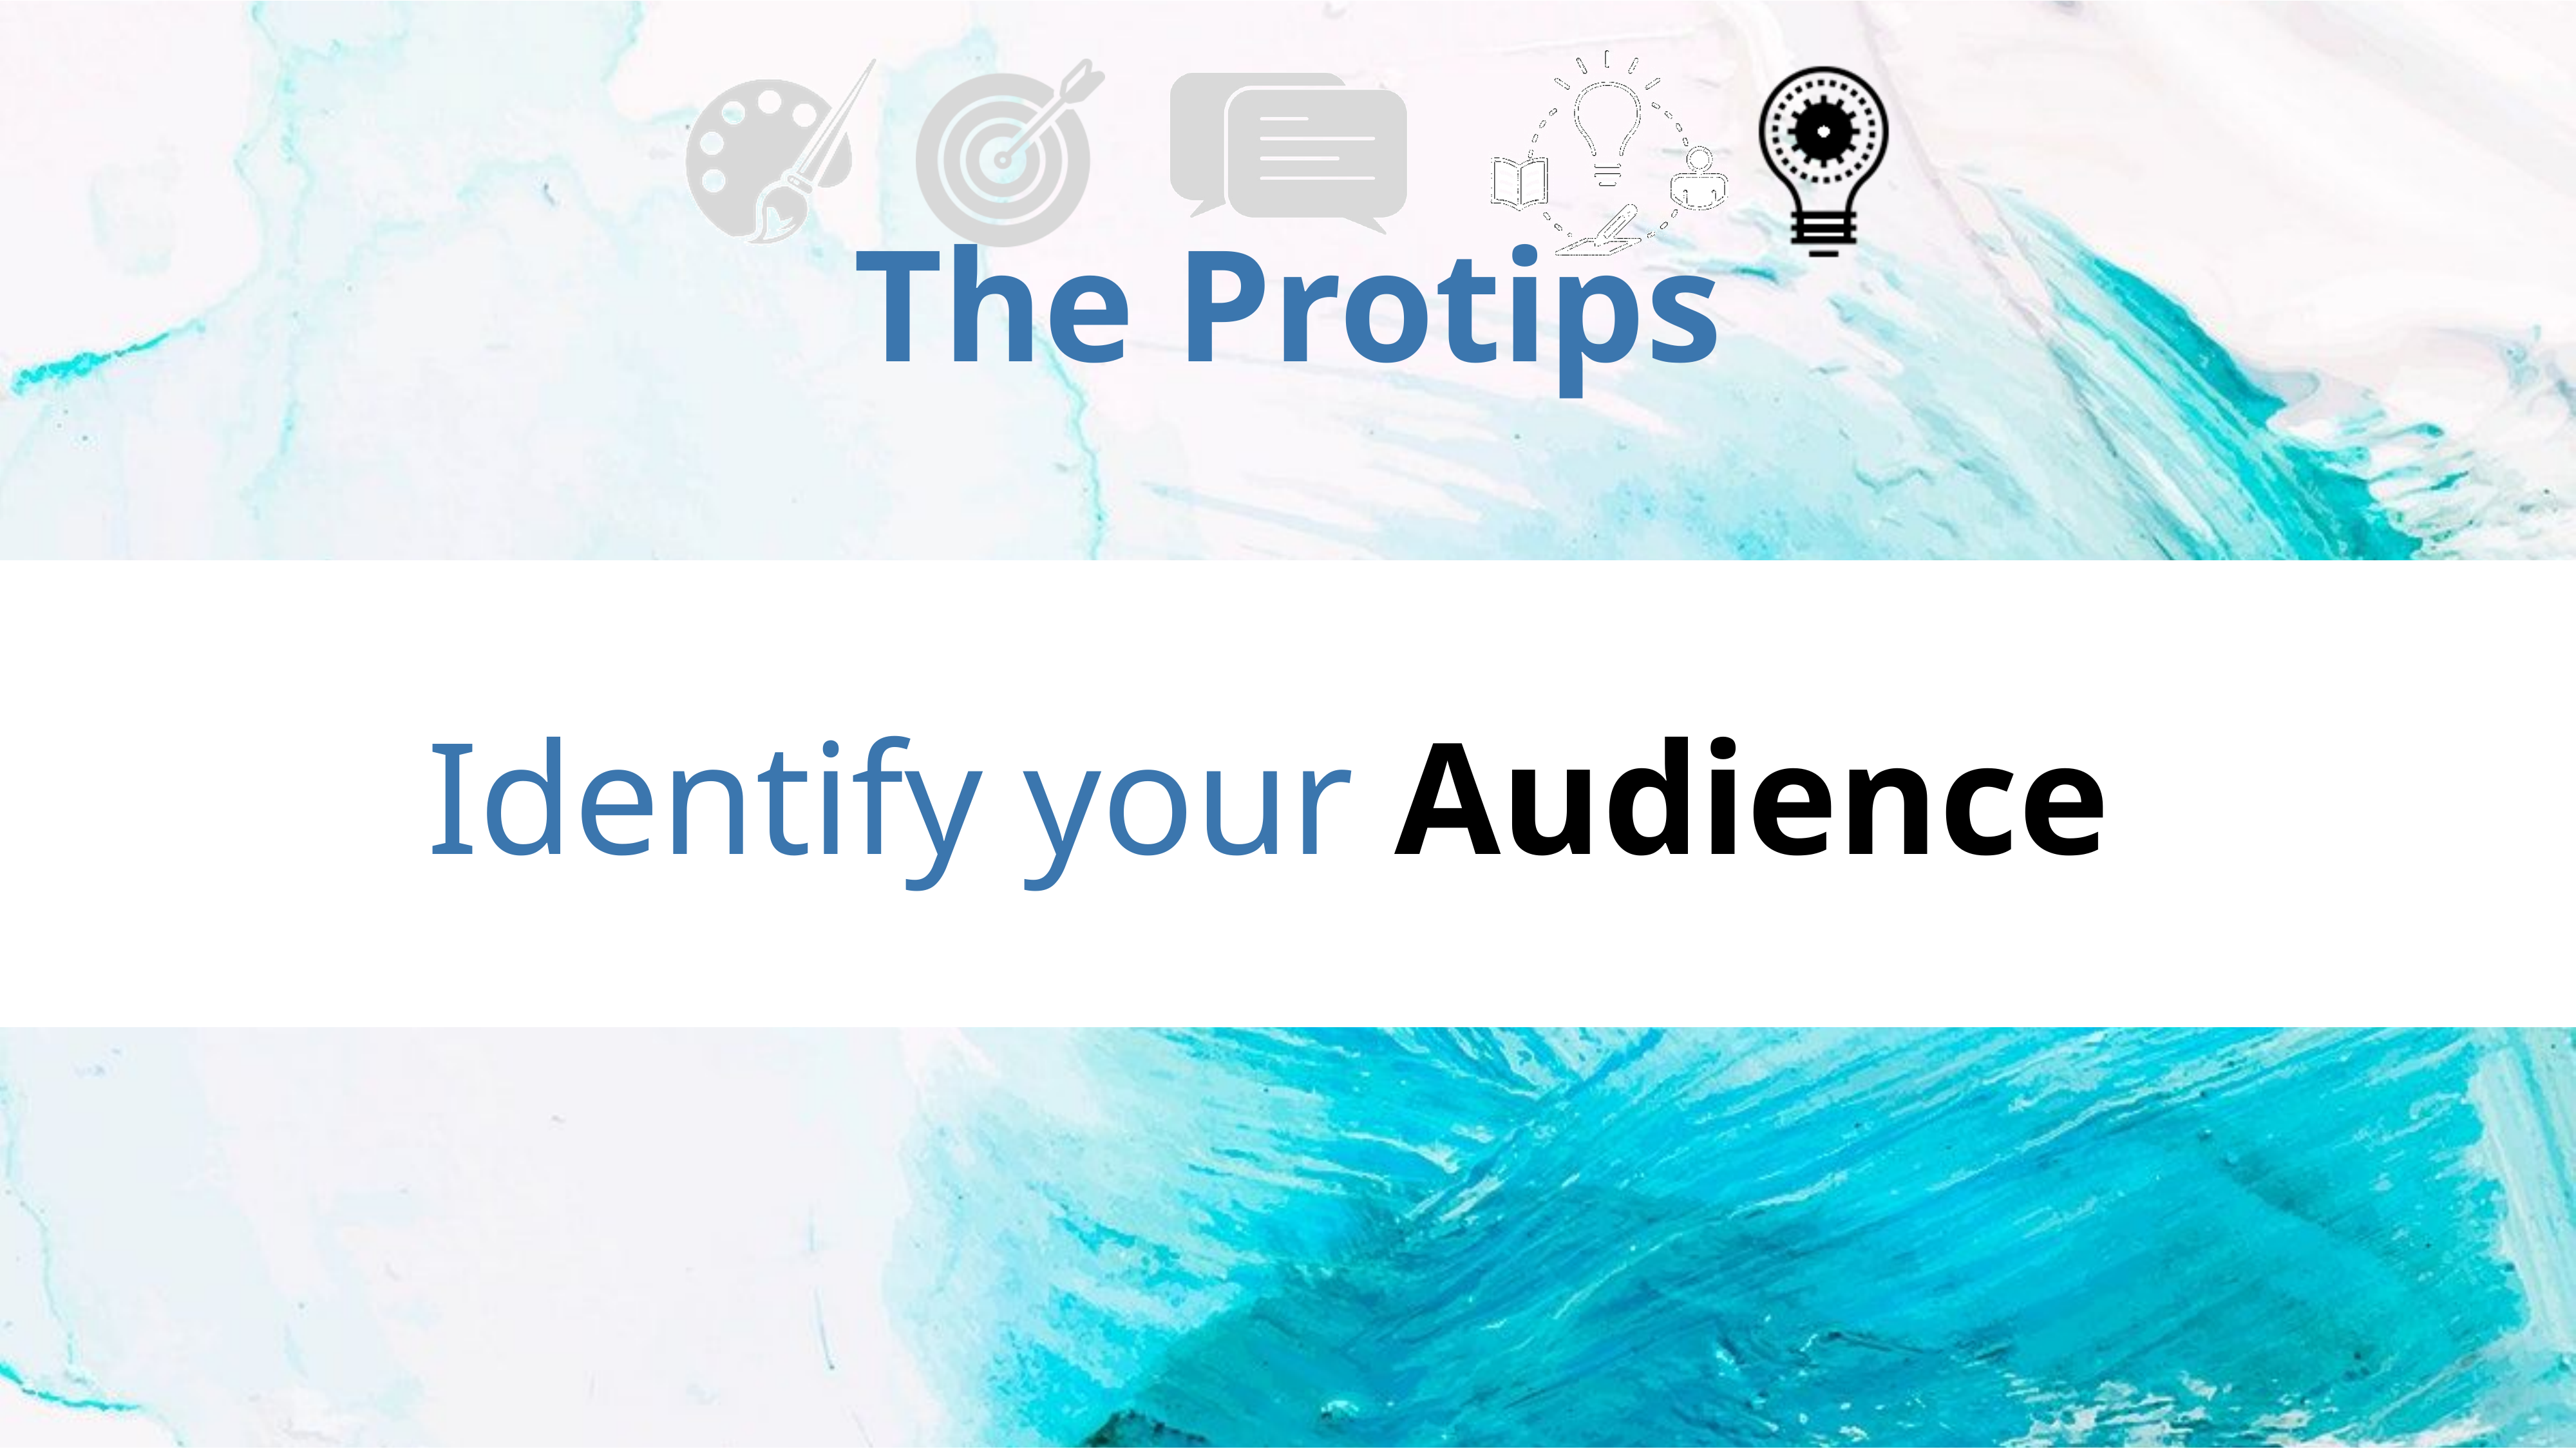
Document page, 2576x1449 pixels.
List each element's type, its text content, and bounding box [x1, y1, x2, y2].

picture [1615, 1446, 1627, 1448]
picture [1677, 1403, 1681, 1408]
picture [1193, 1440, 1200, 1445]
picture [0, 1027, 2576, 1448]
picture [0, 0, 2576, 561]
text_box Identify your Audience [158, 695, 2418, 891]
